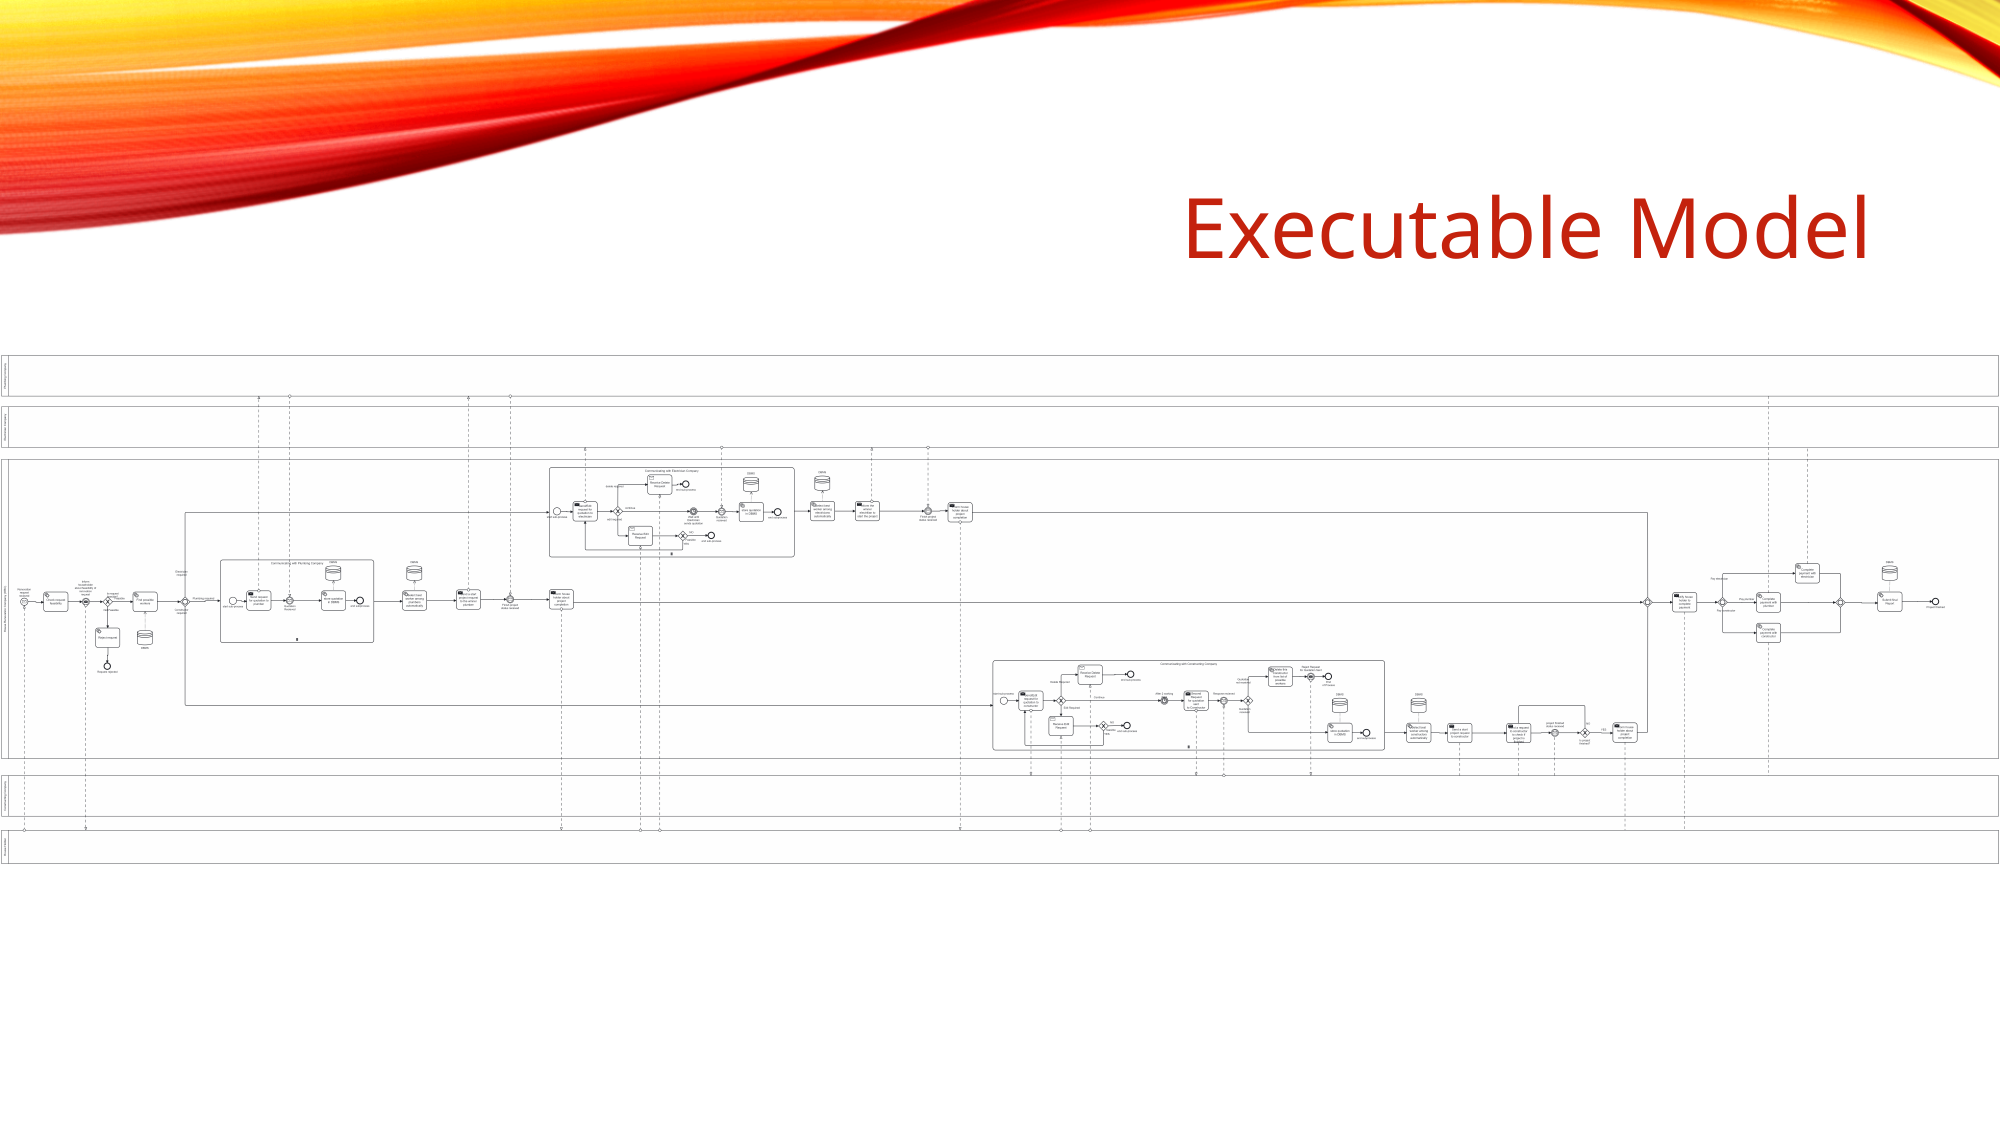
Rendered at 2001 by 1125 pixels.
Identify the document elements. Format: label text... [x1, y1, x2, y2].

picture [0, 0, 2000, 237]
picture [0, 354, 2000, 865]
title Executable Model [474, 125, 1888, 339]
